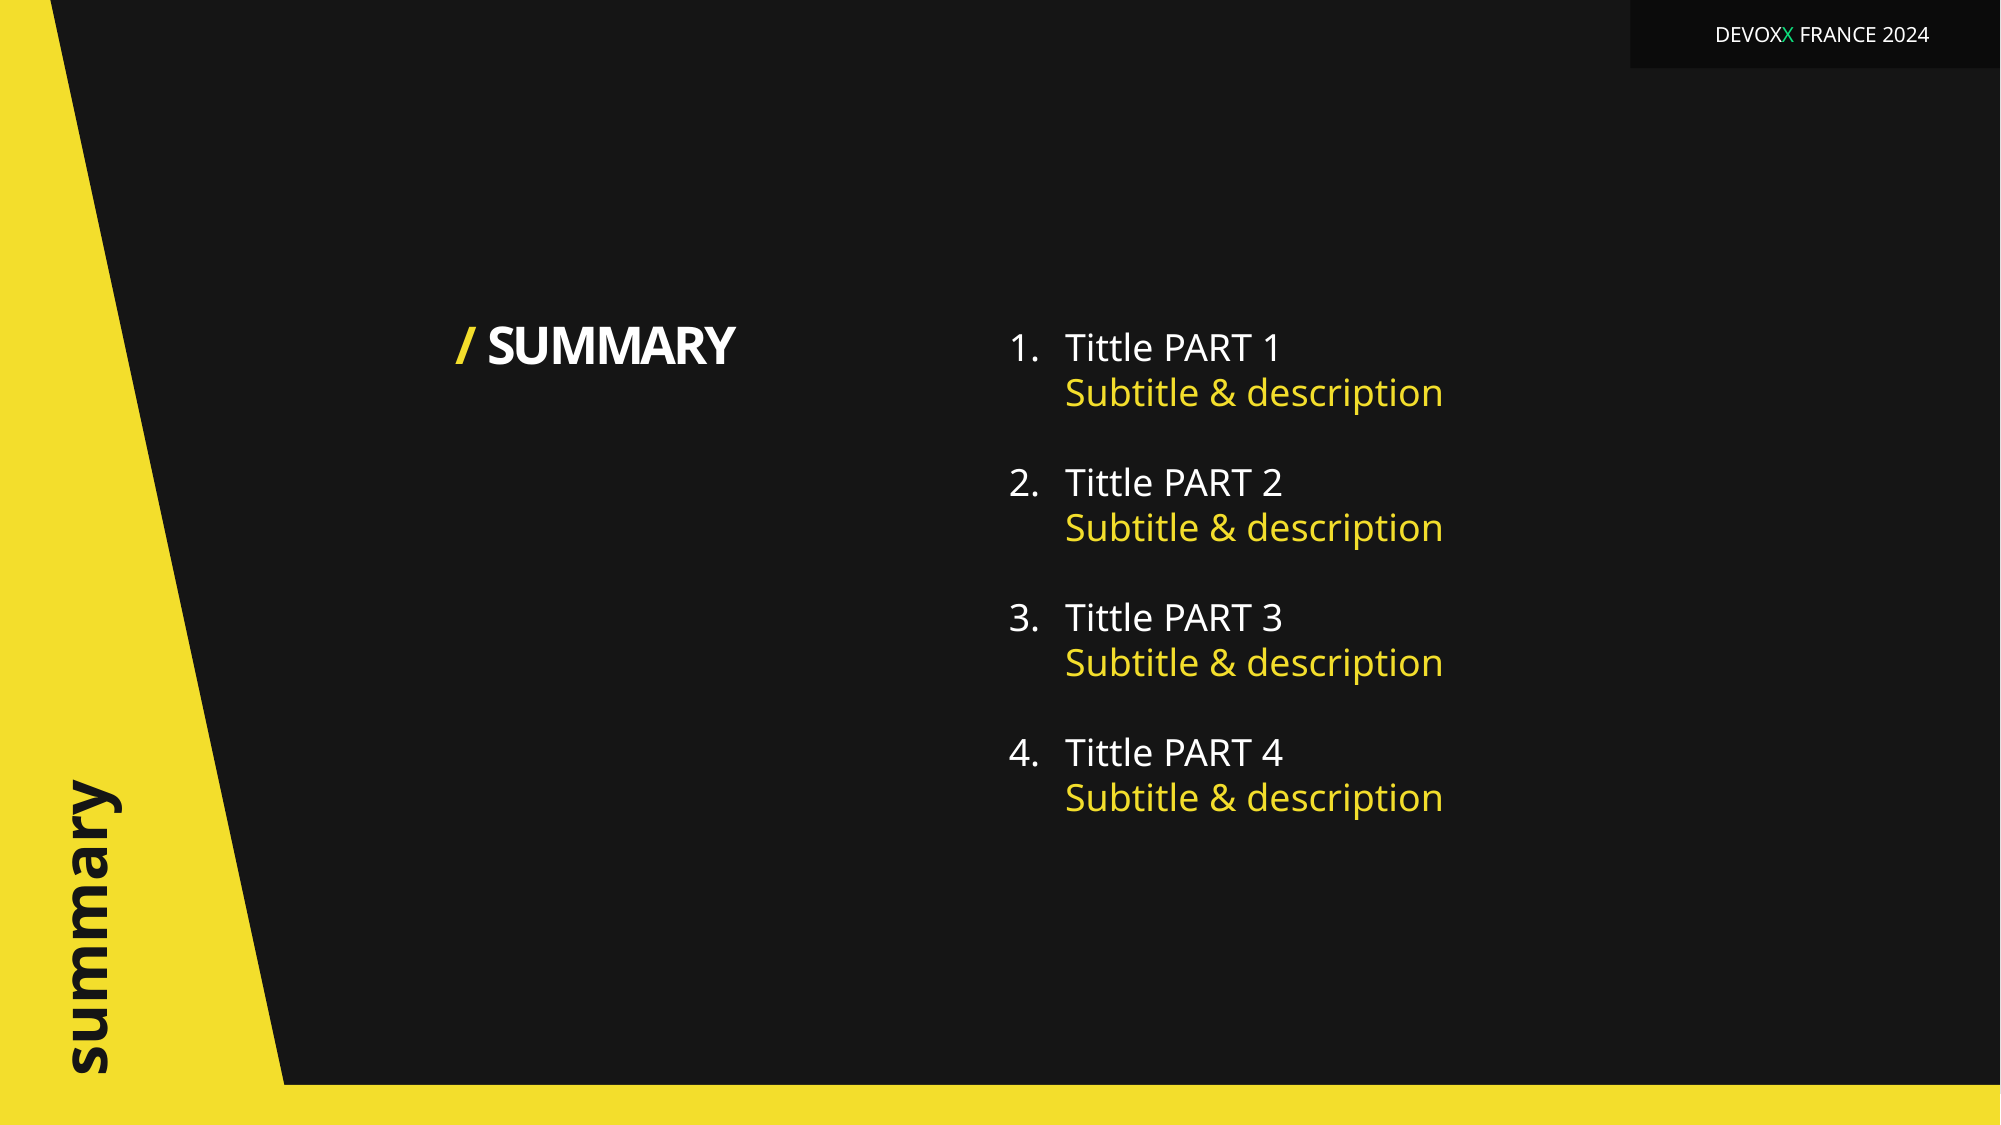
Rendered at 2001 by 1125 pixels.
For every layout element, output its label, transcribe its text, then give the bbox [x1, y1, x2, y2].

text_box summary [37, 455, 128, 1092]
text_box DEVOXX FRANCE 2024 [1638, 14, 2000, 55]
text_box / SUMMARY [442, 304, 751, 382]
text_box [1629, 0, 2000, 69]
text_box Tittle PART 1 Subtitle & description Tittle PART 2 Subtitle & description Tittle PART 3 Subtitle & description Tittle PART 4 Subtitle & description [994, 316, 1460, 886]
